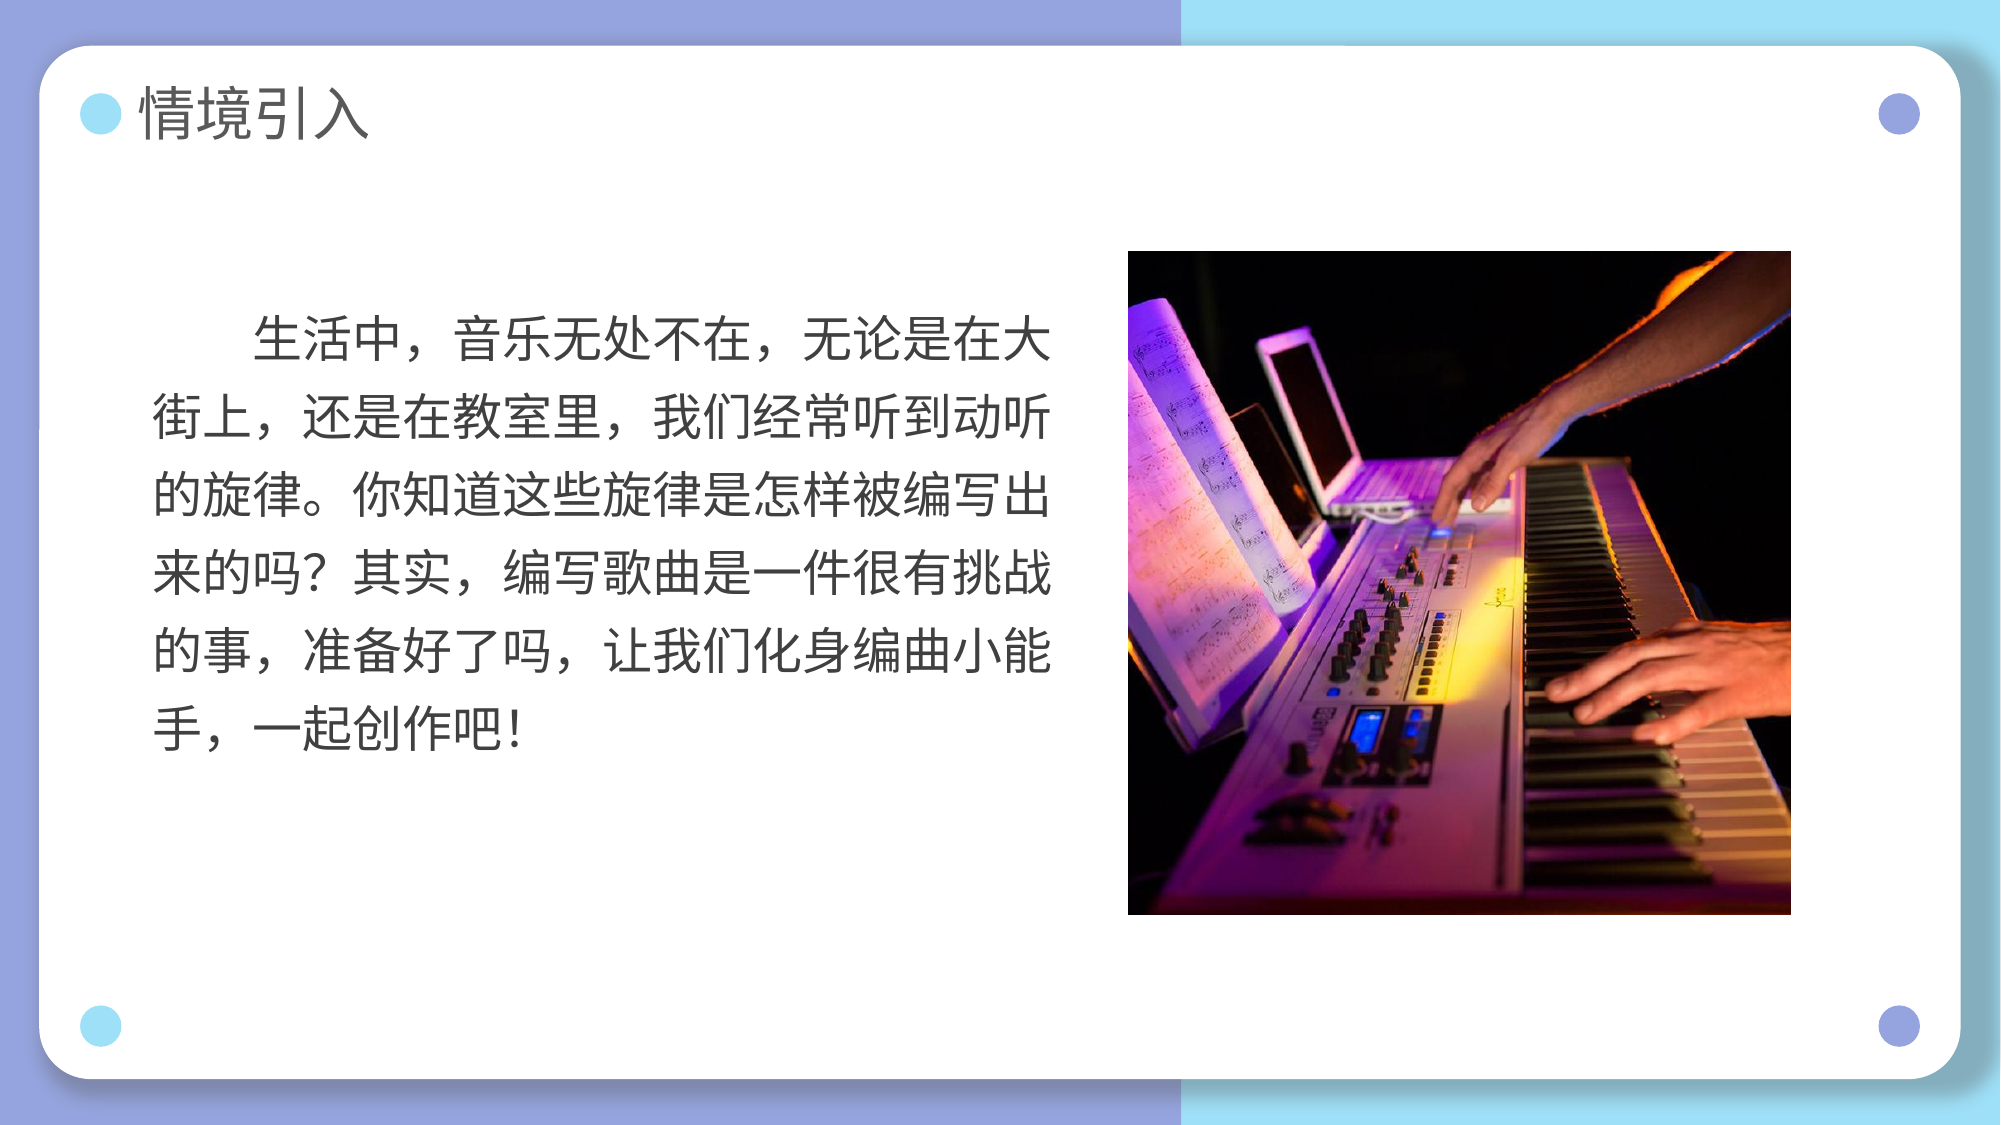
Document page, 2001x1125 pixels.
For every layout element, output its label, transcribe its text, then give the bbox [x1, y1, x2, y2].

picture [1128, 251, 1791, 915]
text_box 生活中，音乐无处不在，无论是在大街上，还是在教室里，我们经常听到动听的旋律。你知道这些旋律是怎样被编写出来的吗？其实，编写歌曲是一件很有挑战的事，准备好了吗，让我们化身编曲小能手，一起创作吧！ [137, 282, 1087, 765]
title 情境引入 [137, 77, 976, 157]
